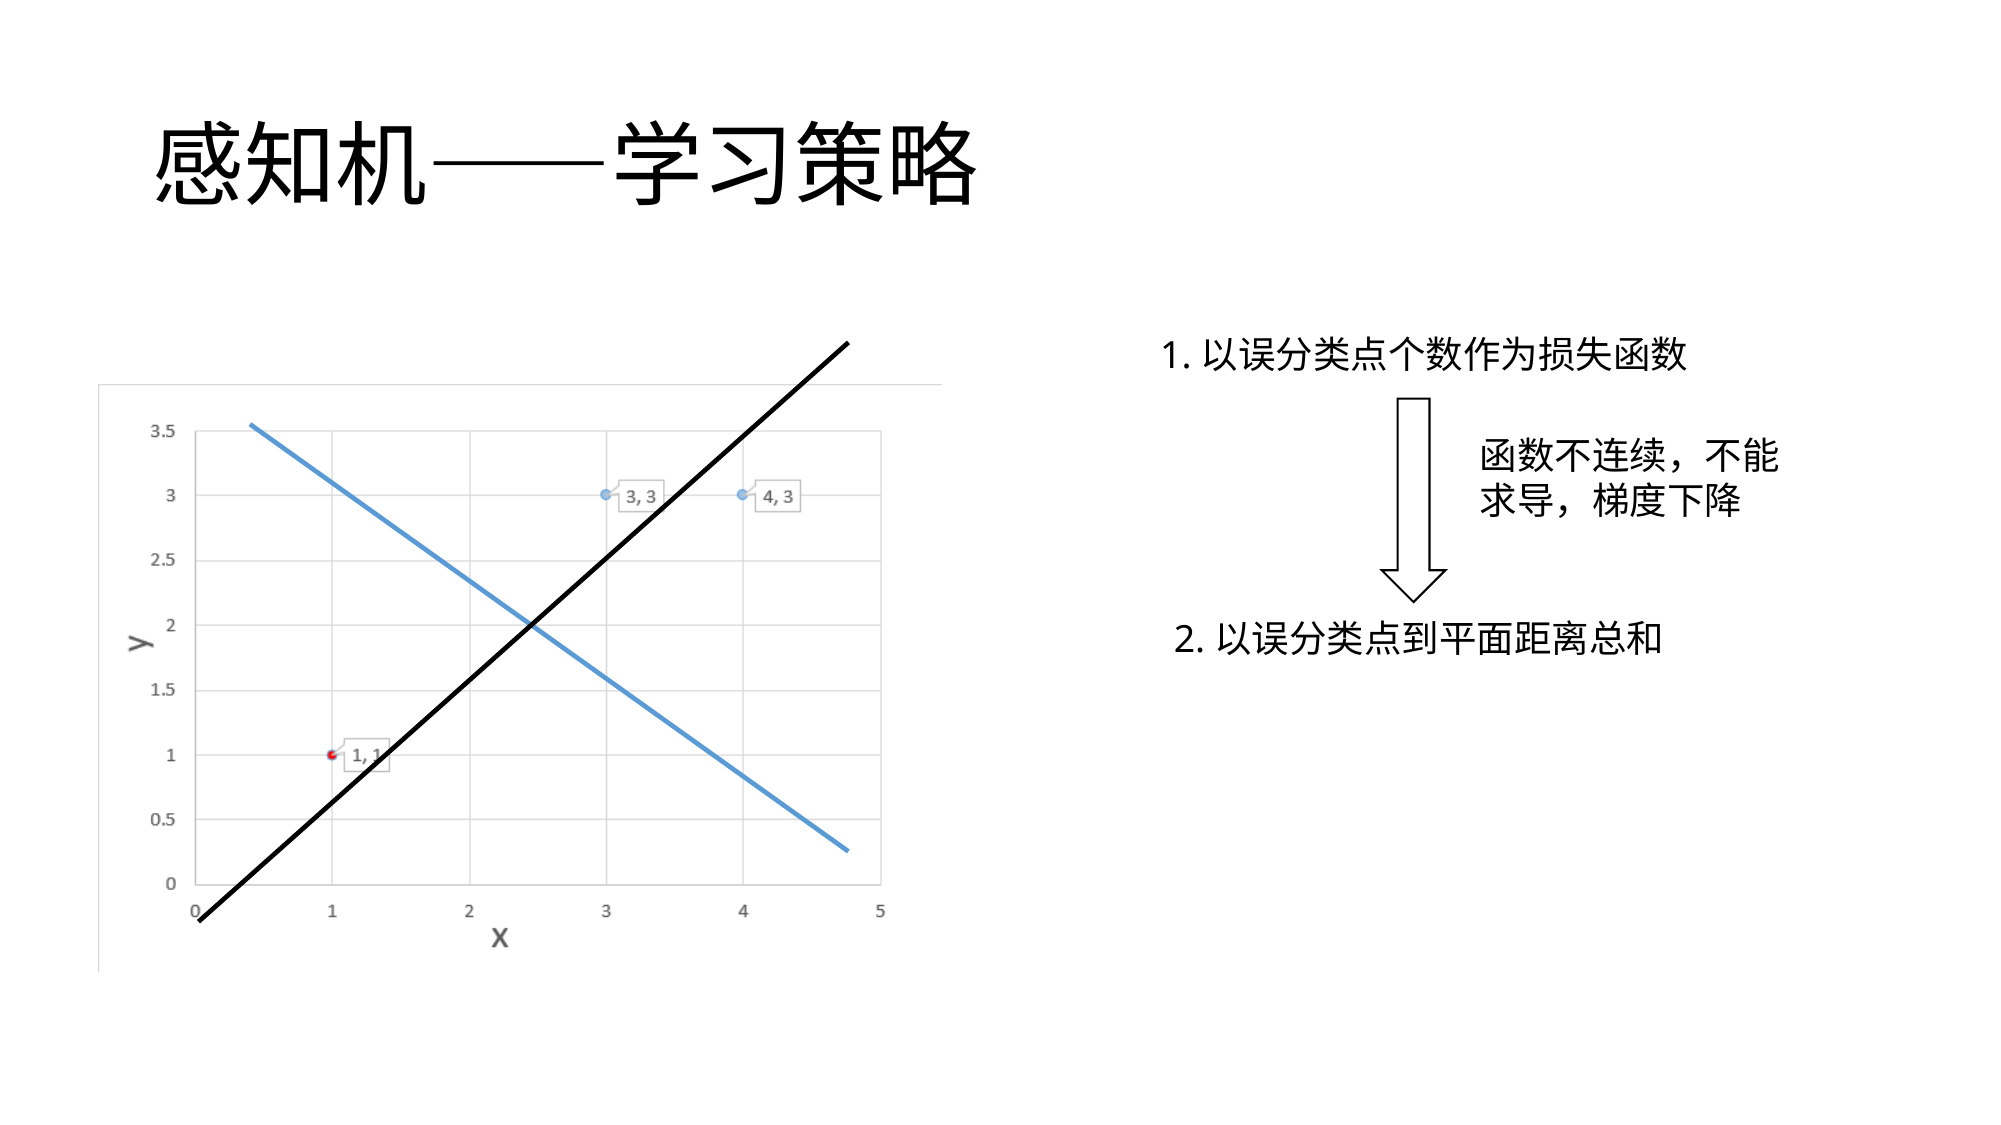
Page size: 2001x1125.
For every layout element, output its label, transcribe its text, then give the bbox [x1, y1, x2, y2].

text_box 2.以误分类点到平面距离总和 [1159, 607, 1732, 668]
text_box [198, 342, 849, 922]
picture [97, 384, 942, 972]
text_box 1.以误分类点个数作为损失函数 [1145, 323, 1719, 384]
title 感知机——学习策略 [137, 59, 1863, 278]
text_box 函数不连续，不能求导，梯度下降 [1465, 424, 1799, 529]
text_box [1379, 397, 1448, 604]
